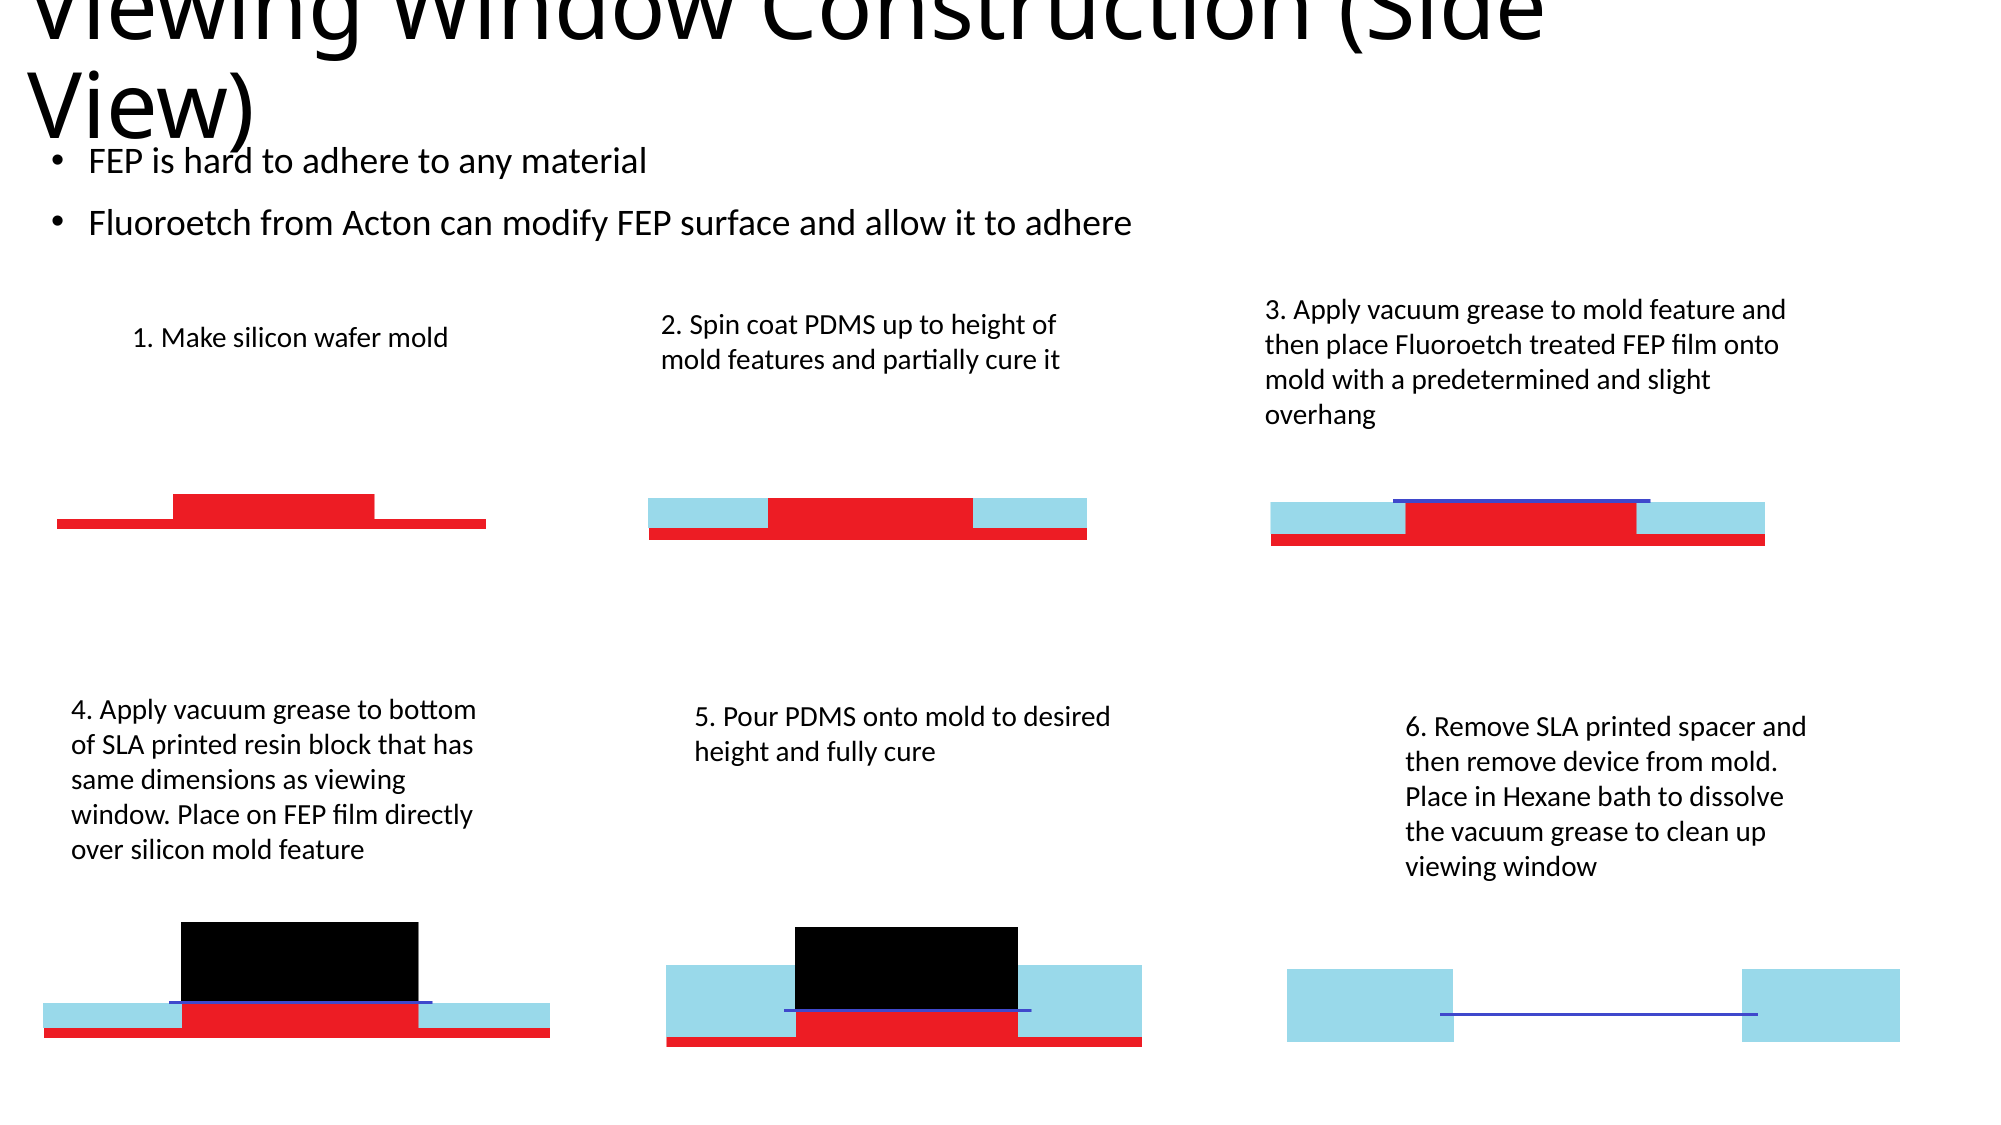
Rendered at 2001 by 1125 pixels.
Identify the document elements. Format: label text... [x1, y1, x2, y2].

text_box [1263, 477, 1769, 557]
text_box 5. Pour PDMS onto mold to desired height and fully cure [679, 689, 1127, 775]
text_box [35, 892, 557, 1046]
text_box 4. Apply vacuum grease to bottom of SLA printed resin block that has same dimensions as viewing window. Place on FEP film directly over silicon mold feature [56, 683, 504, 873]
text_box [21, 445, 504, 539]
text_box 2. Spin coat PDMS up to height of mold features and partially cure it [646, 298, 1093, 383]
text_box 6. Remove SLA printed spacer and then remove device from mold. Place in Hexane bath to dissolve the vacuum grease to clean up viewing window [1390, 700, 1838, 890]
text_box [661, 920, 1145, 1062]
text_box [641, 469, 1092, 549]
list FEP is hard to adhere to any material Fluoroetch from Acton can modify FEP surface and allow it to adhere [35, 134, 1250, 415]
text_box 1. Make silicon wafer mold [117, 310, 464, 361]
text_box 3. Apply vacuum grease to mold feature and then place Fluoroetch treated FEP film onto mold with a predetermined and slight overhang [1249, 283, 1838, 438]
title Viewing Window Construction (Side View) [12, 0, 1738, 134]
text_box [1264, 958, 1914, 1057]
